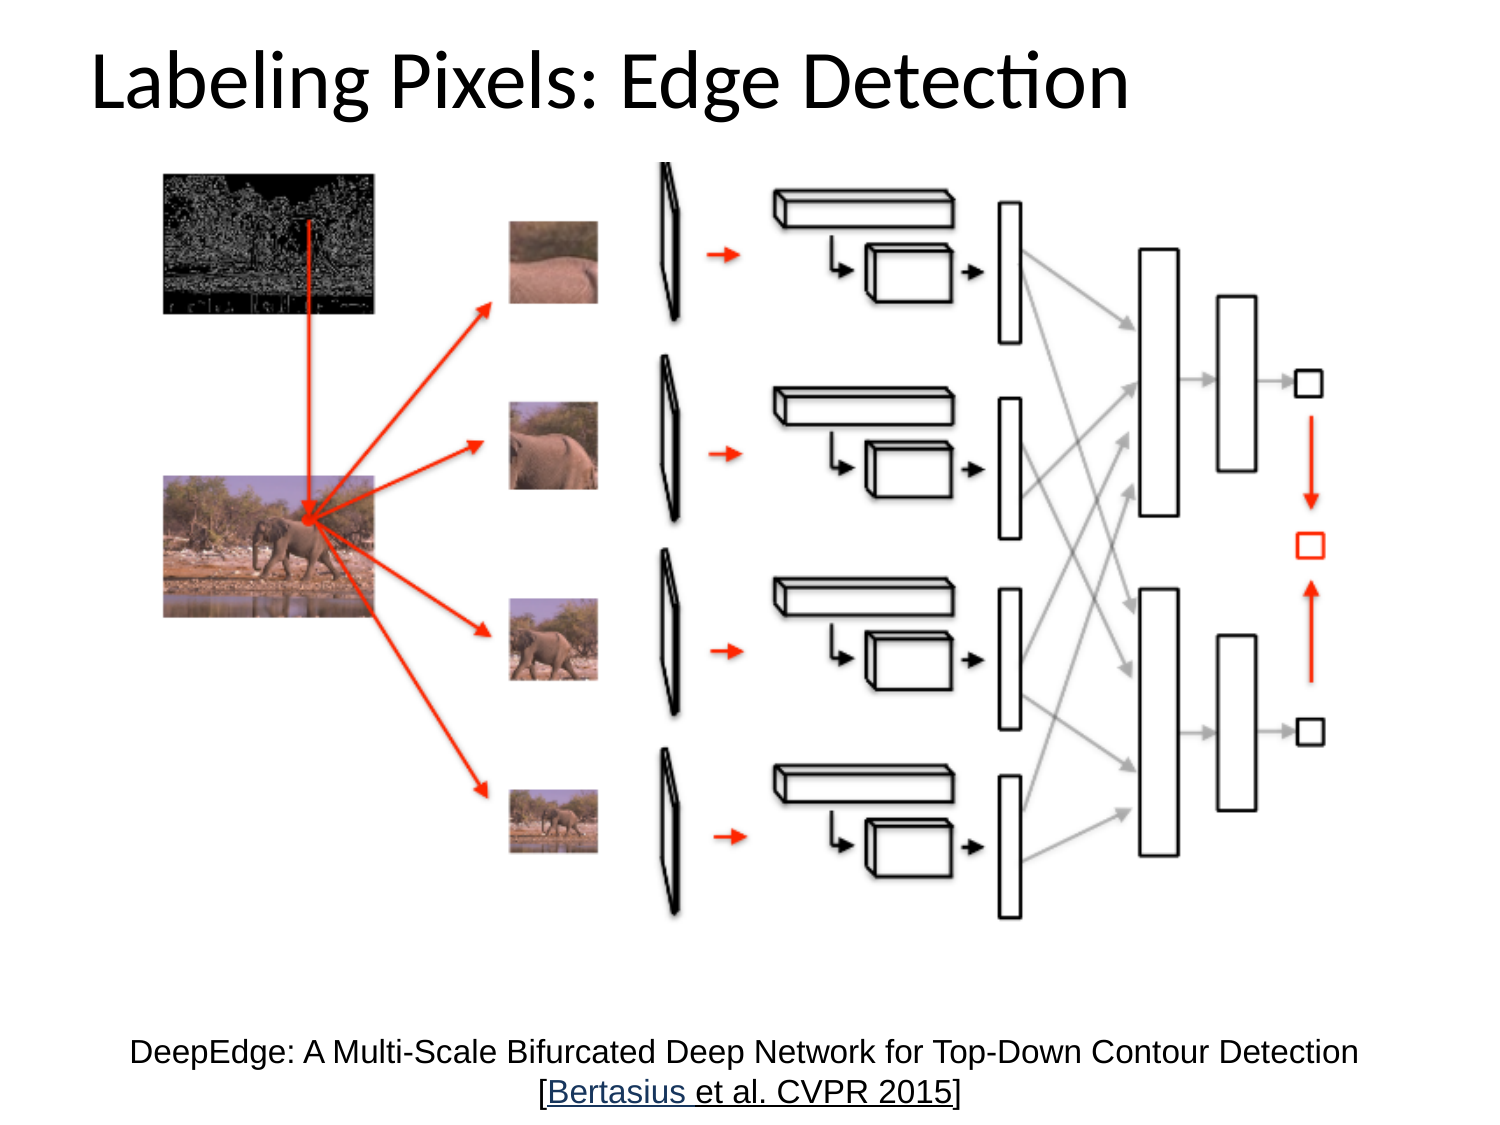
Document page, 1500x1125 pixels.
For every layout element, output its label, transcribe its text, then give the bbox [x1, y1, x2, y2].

picture [159, 162, 1341, 926]
title Labeling Pixels: Edge Detection [75, 0, 1425, 150]
text_box DeepEdge: A Multi-Scale Bifurcated Deep Network for Top-Down Contour Detection [Bertasius et al. CVPR 2015] [114, 1022, 1386, 1118]
